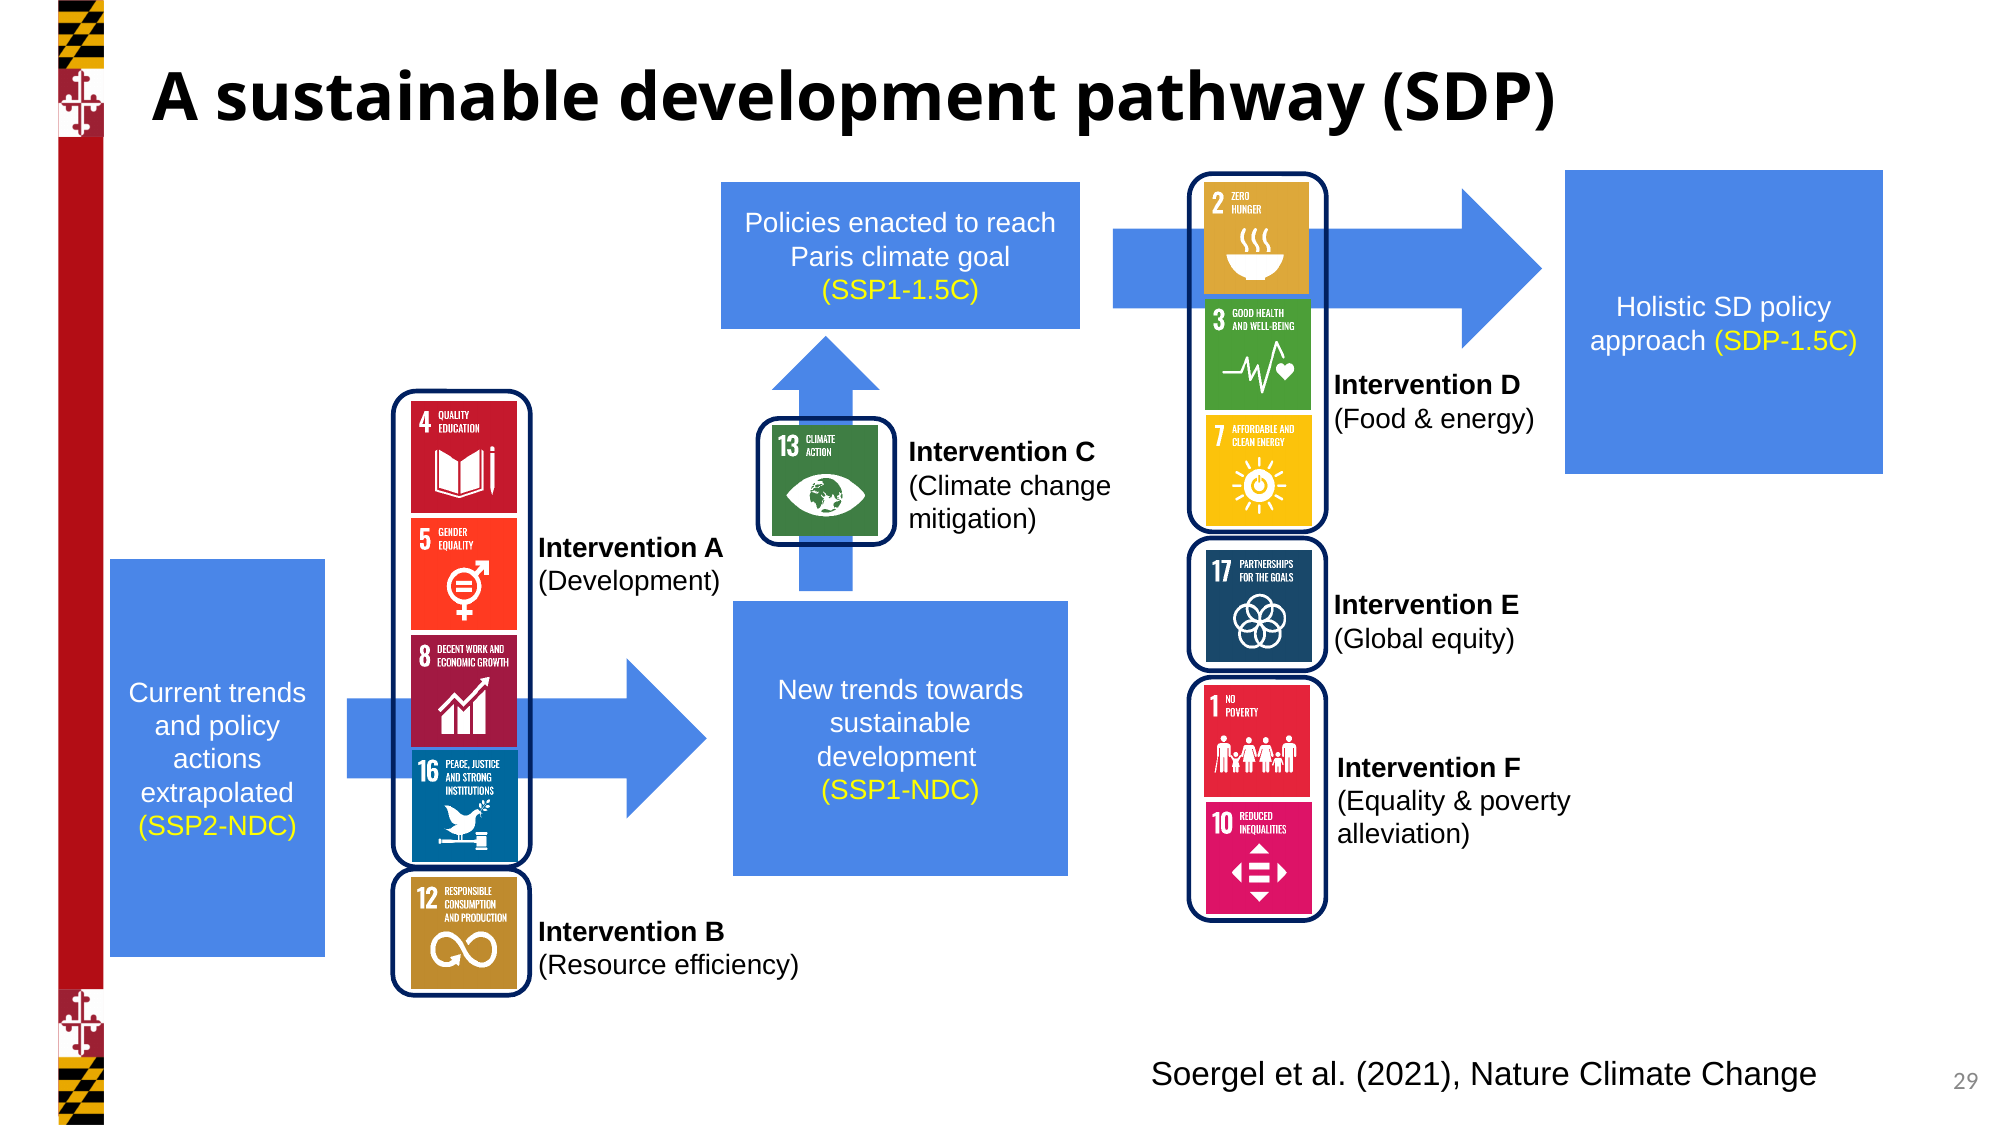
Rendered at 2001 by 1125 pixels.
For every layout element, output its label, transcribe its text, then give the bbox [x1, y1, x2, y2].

text_box Intervention B (Resource efficiency) [535, 906, 858, 971]
text_box [1331, 190, 1541, 347]
picture [59, 1, 104, 137]
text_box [1188, 676, 1327, 921]
text_box Intervention E (Global equity) [1331, 579, 1581, 644]
text_box [347, 699, 387, 778]
text_box [535, 660, 706, 817]
picture [59, 990, 104, 1124]
text_box Intervention A (Development) [535, 522, 762, 587]
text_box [393, 390, 531, 868]
text_box Intervention F (Equality & poverty alleviation) [1331, 742, 1590, 859]
text_box Holistic SD policy approach (SDP-1.5C) [1566, 171, 1882, 473]
text_box New trends towards sustainable development (SSP1-NDC) [733, 601, 1068, 875]
title A sustainable development pathway (SDP) [137, 0, 1863, 203]
text_box Intervention C (Climate change mitigation) [900, 427, 1132, 543]
text_box [800, 552, 852, 591]
text_box [1113, 229, 1183, 308]
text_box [1189, 173, 1327, 533]
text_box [757, 418, 896, 545]
text_box Soergel et al. (2021), Nature Climate Change [1130, 1032, 2000, 1089]
text_box Current trends and policy actions extrapolated (SSP2-NDC) [110, 559, 325, 956]
text_box Policies enacted to reach Paris climate goal (SSP1-1.5C) [721, 182, 1080, 328]
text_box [392, 874, 530, 996]
text_box [774, 337, 878, 416]
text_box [1188, 537, 1327, 672]
text_box Intervention D (Food & energy) [1331, 359, 1580, 450]
